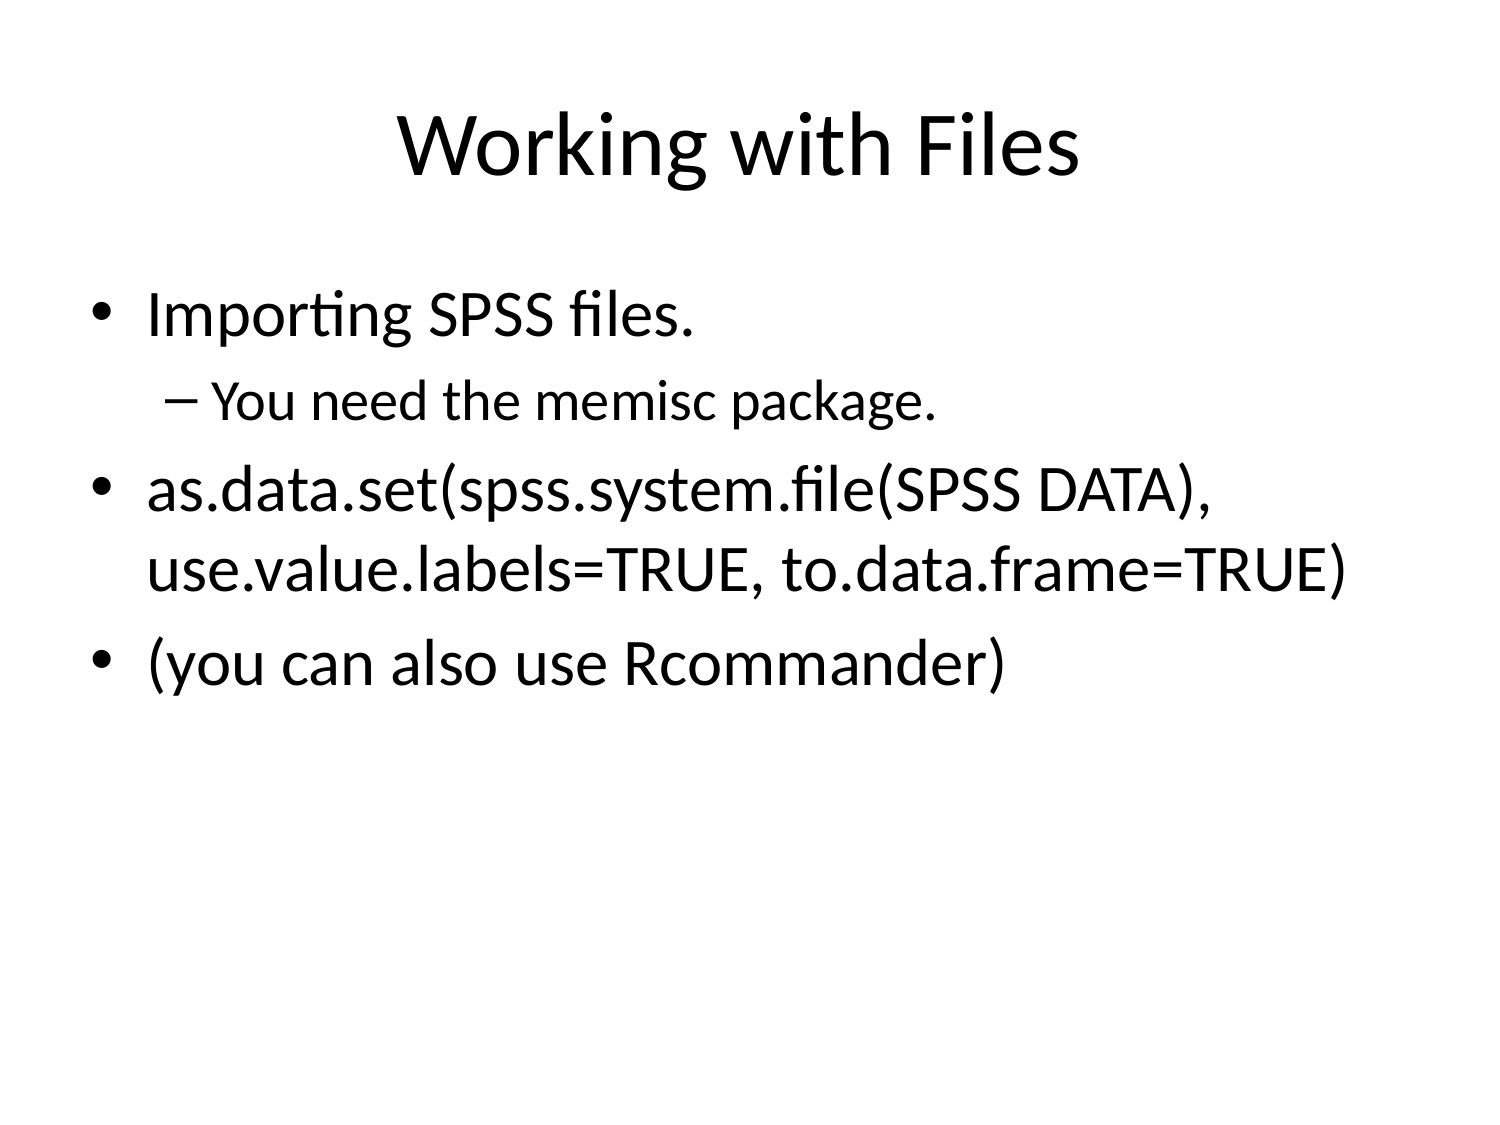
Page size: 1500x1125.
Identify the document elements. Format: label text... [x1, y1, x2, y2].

title Working with Files [75, 45, 1425, 233]
list Importing SPSS files. You need the memisc package. as.data.set(spss.system.file(SPSS DATA), use.value.labels=TRUE, to.data.frame=TRUE) (you can also use Rcommander) [75, 262, 1425, 1005]
